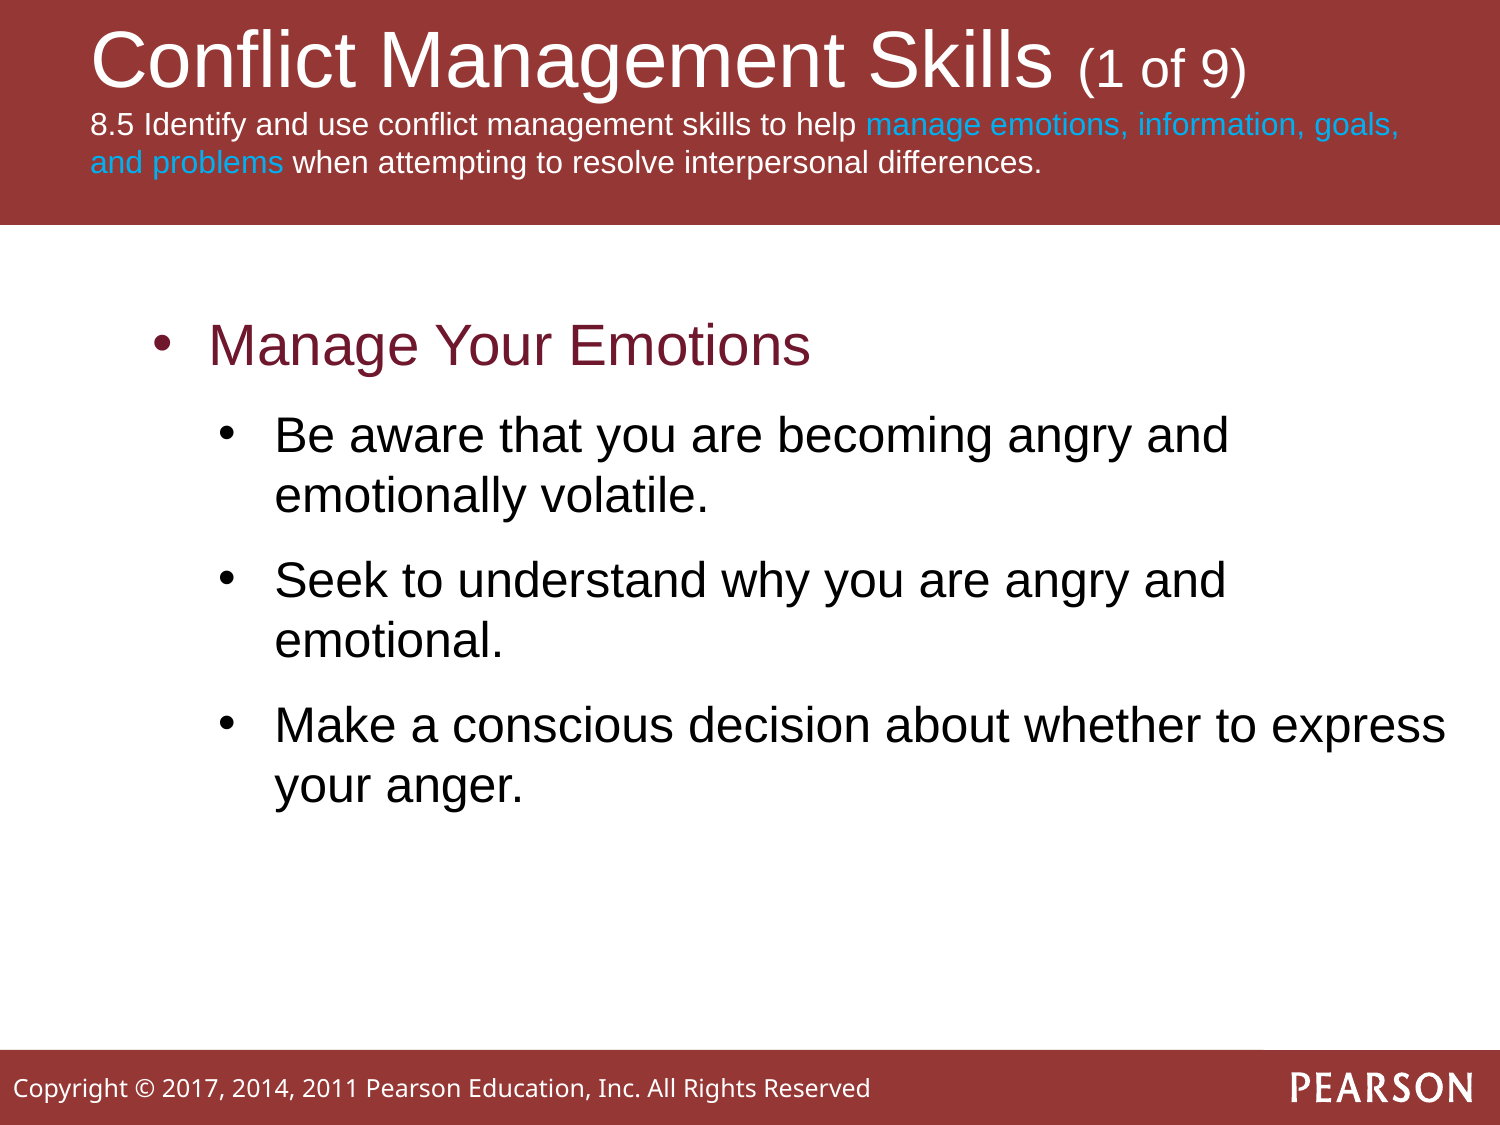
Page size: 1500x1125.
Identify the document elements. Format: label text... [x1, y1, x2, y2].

title Conflict Management Skills (1 of 9) 8.5 Identify and use conflict management skills to help manage emotions, information, goals, and problems when attempting to resolve interpersonal differences. [75, 0, 1425, 188]
list Manage Your Emotions Be aware that you are becoming angry and emotionally volatile. Seek to understand why you are angry and emotional. Make a conscious decision about whether to express your anger. [137, 299, 1463, 863]
